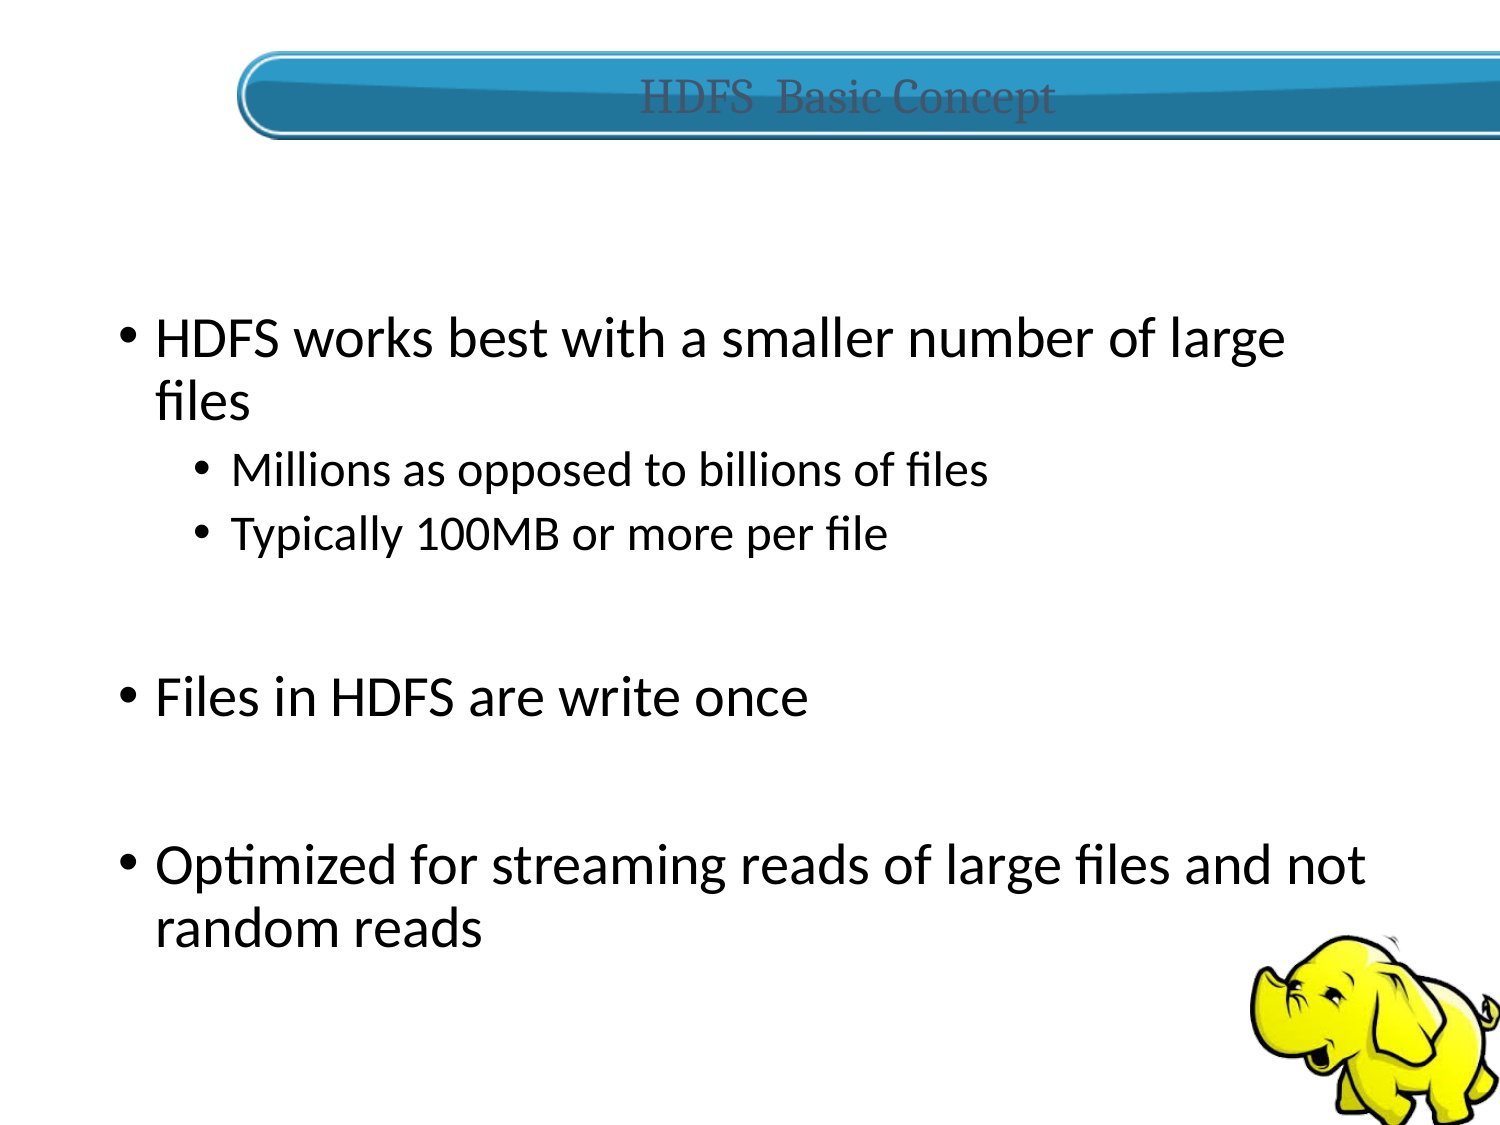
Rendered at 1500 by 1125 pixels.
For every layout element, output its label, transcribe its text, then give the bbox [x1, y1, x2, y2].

picture [1249, 931, 1500, 1125]
picture [237, 51, 1500, 140]
list HDFS works best with a smaller number of large files Millions as opposed to billions of files Typically 100MB or more per file Files in HDFS are write once Optimized for streaming reads of large files and not random reads [103, 299, 1397, 1014]
